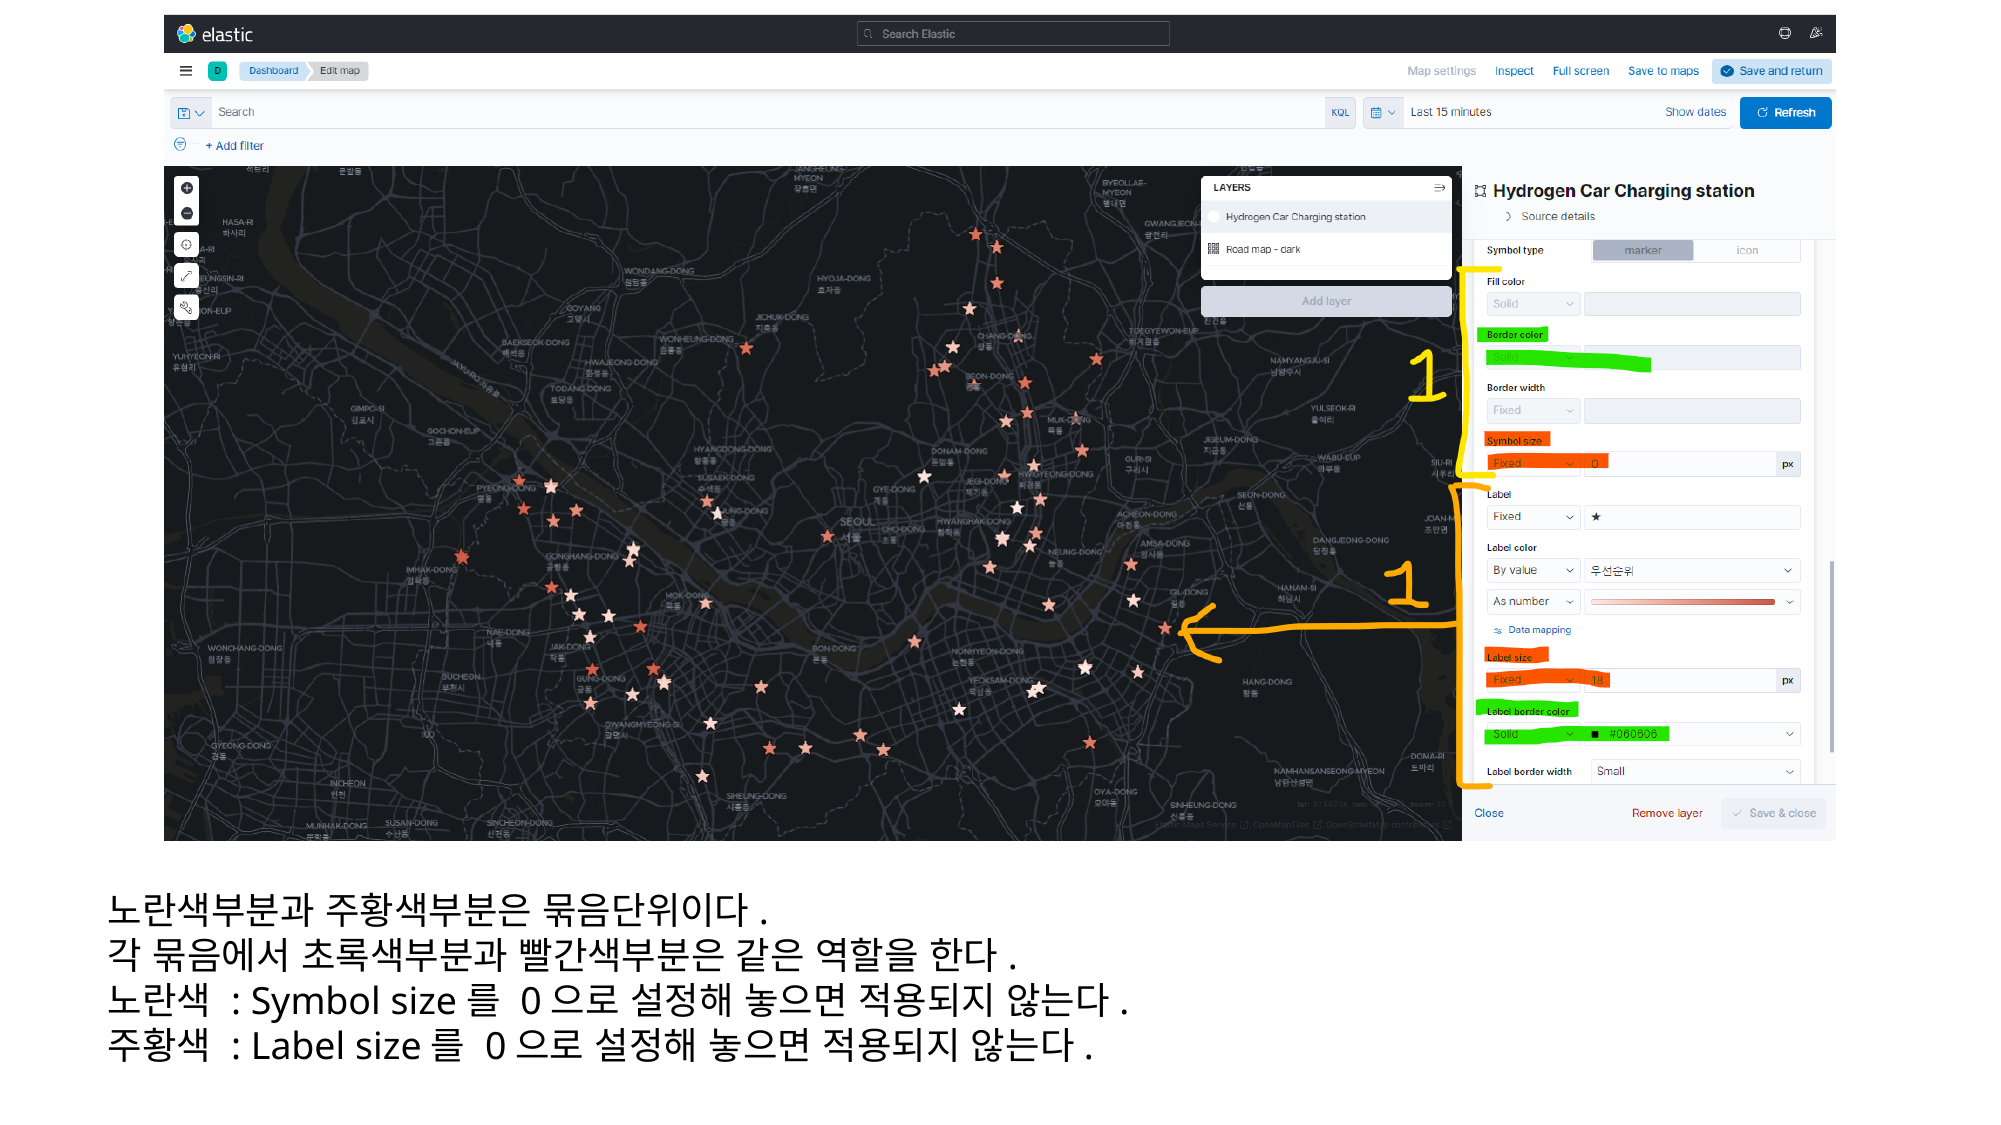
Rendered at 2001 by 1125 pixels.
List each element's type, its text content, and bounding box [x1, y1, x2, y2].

text_box 노란색부분과 주황색부분은 묶음단위이다. 각 묶음에서 초록색부분과 빨간색부분은 같은 역할을 한다. 노란색 : Symbol size를 0으로 설정해 놓으면 적용되지 않는다. 주황색 : Label size를 0으로 설정해 놓으면 적용되지 않는다. [93, 879, 1733, 1075]
picture [164, 14, 1836, 841]
